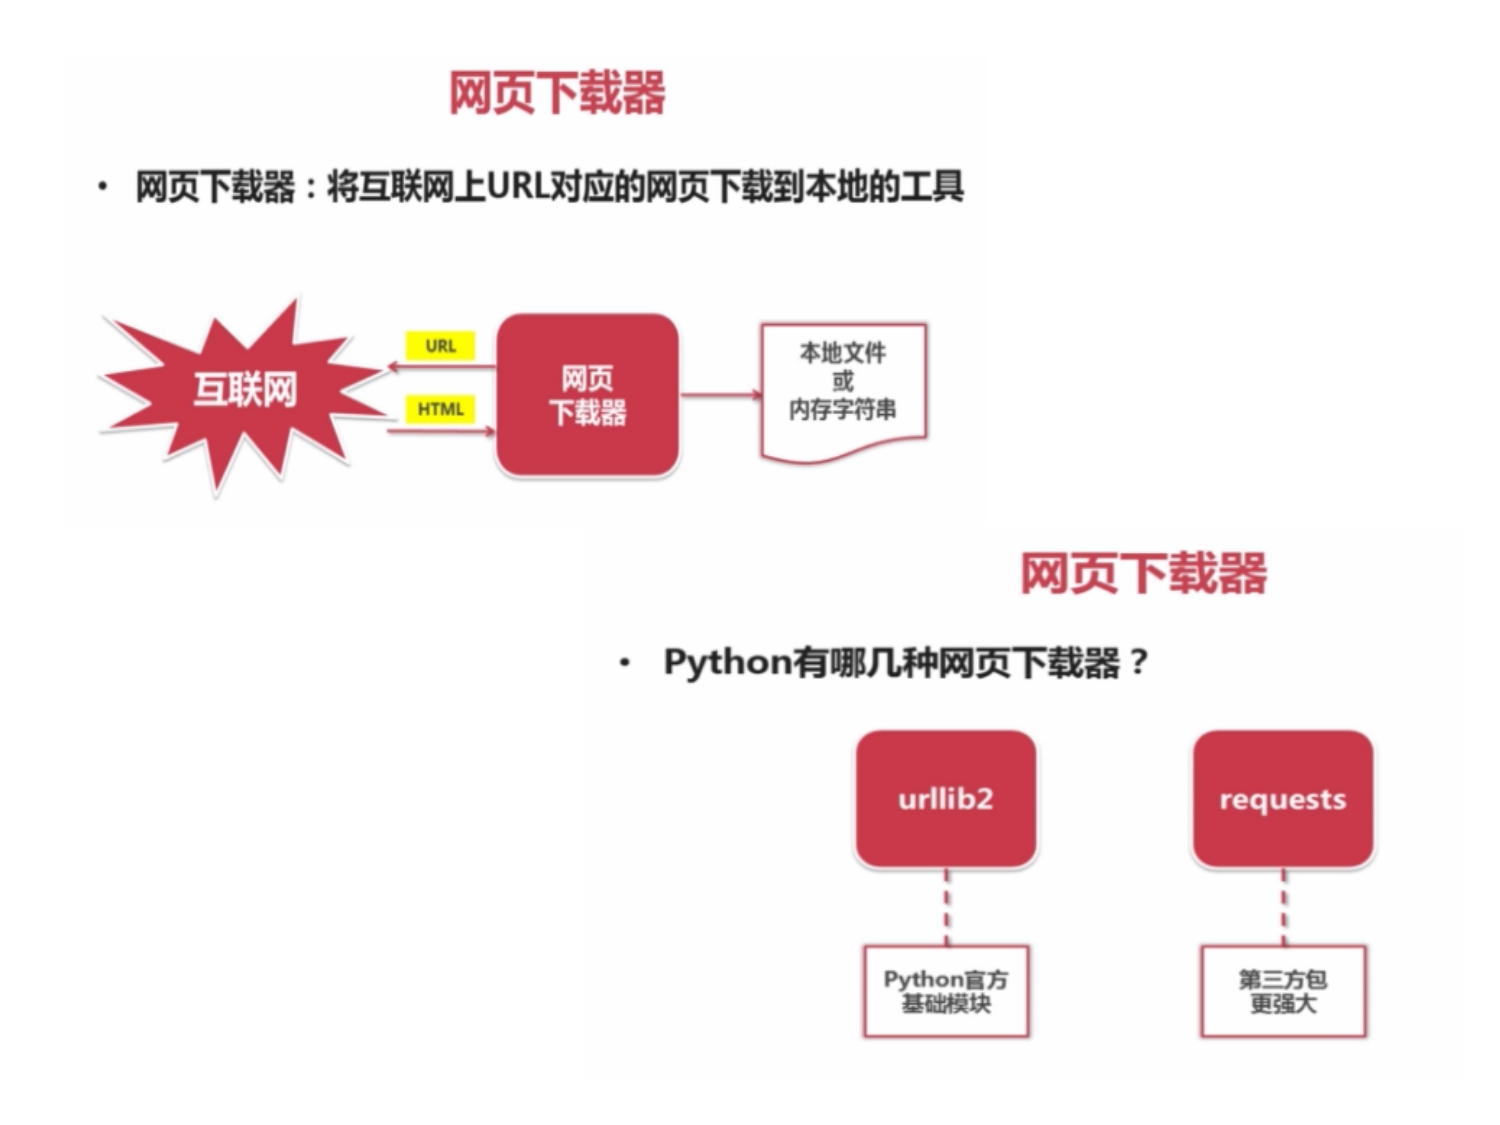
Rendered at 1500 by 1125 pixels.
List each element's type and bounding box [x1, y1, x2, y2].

picture [64, 54, 1467, 1081]
